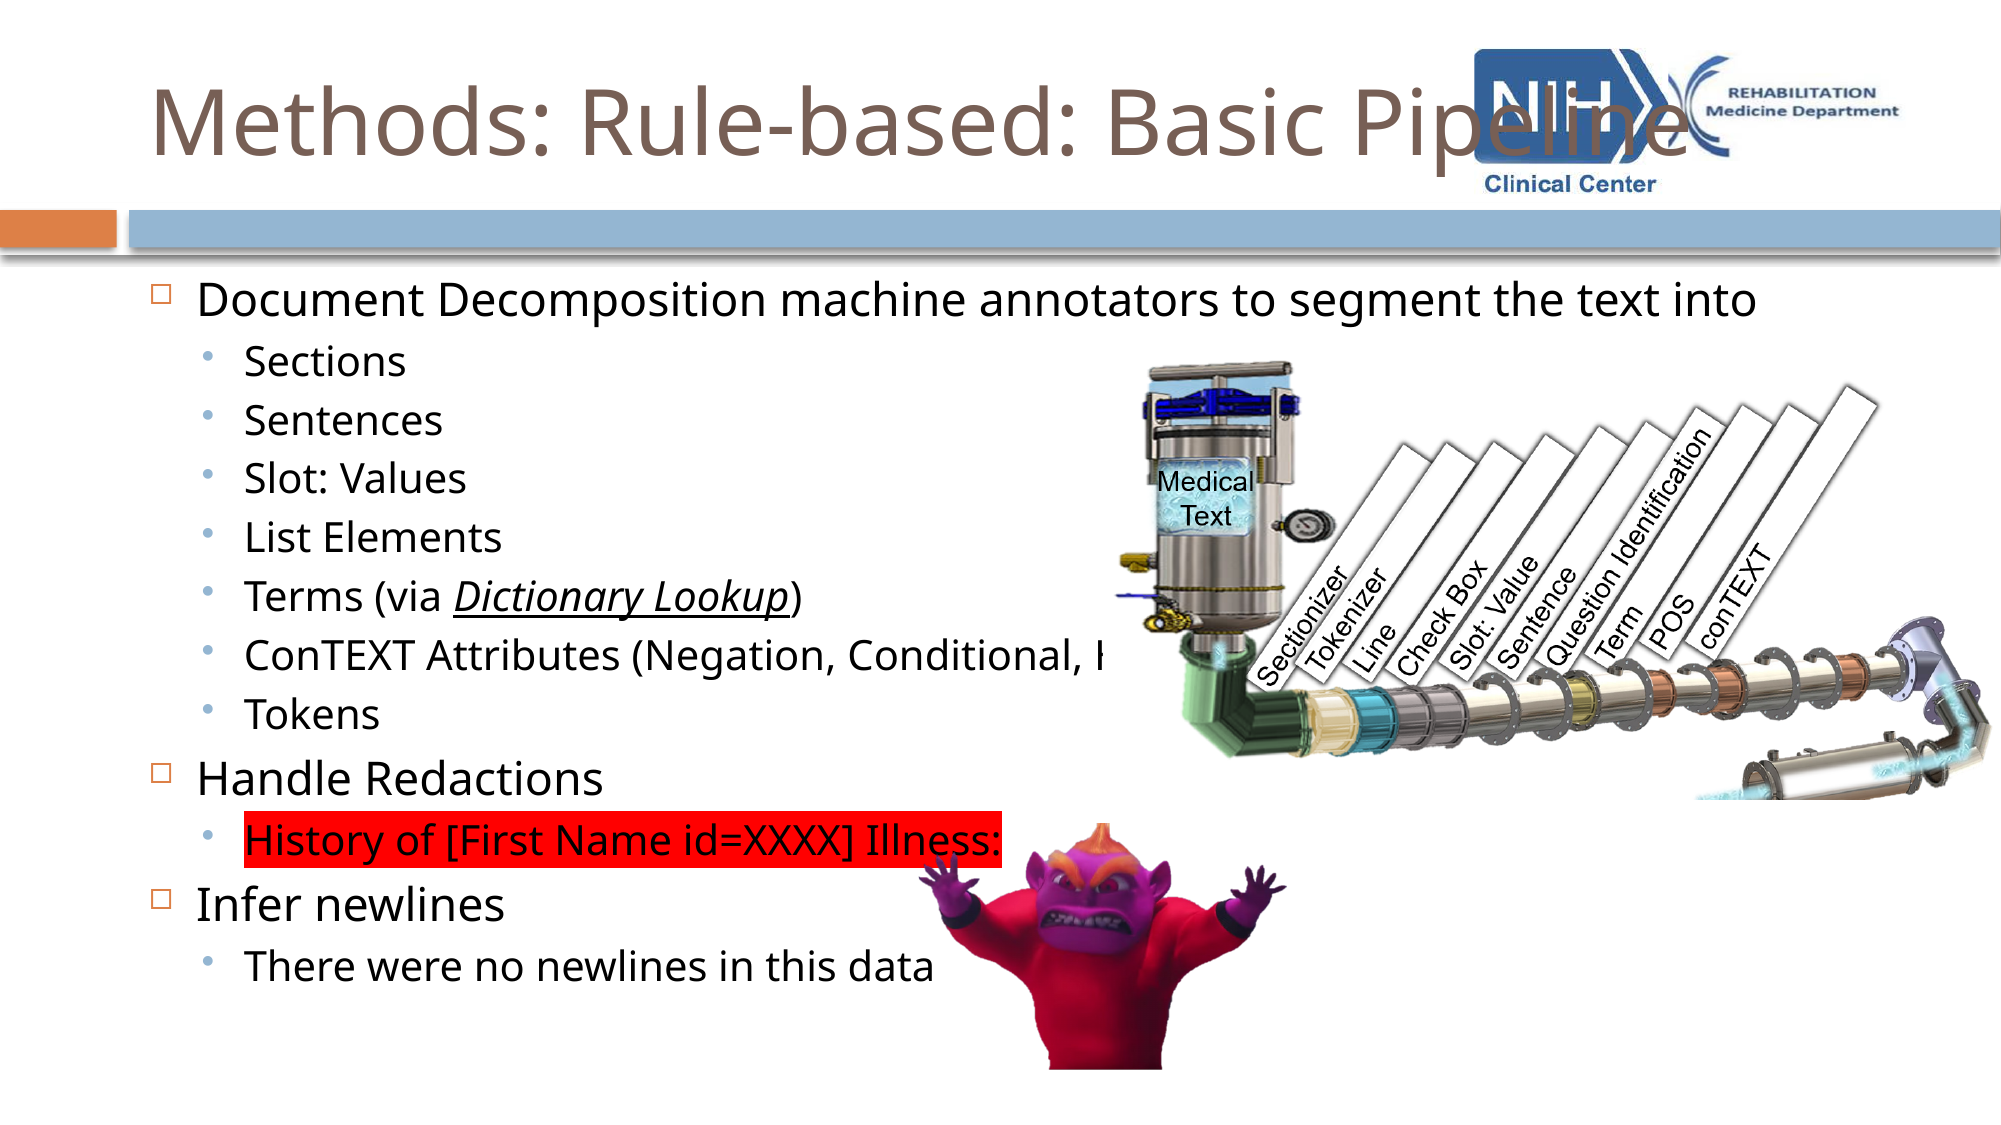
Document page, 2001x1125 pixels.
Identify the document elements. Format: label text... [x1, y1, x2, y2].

picture [918, 823, 1288, 1070]
list Document Decomposition machine annotators to segment the text into Sections Sentences Slot: Values List Elements Terms (via Dictionary Lookup) ConTEXT Attributes (Negation, Conditional, Hx,) Tokens Handle Redactions History of [First Name id=XXXX] Illness: Infer newlines There were no newlines in this data [133, 262, 1918, 1000]
picture [1102, 353, 2000, 801]
title Methods: Rule-based: Basic Pipeline [133, 37, 1918, 200]
